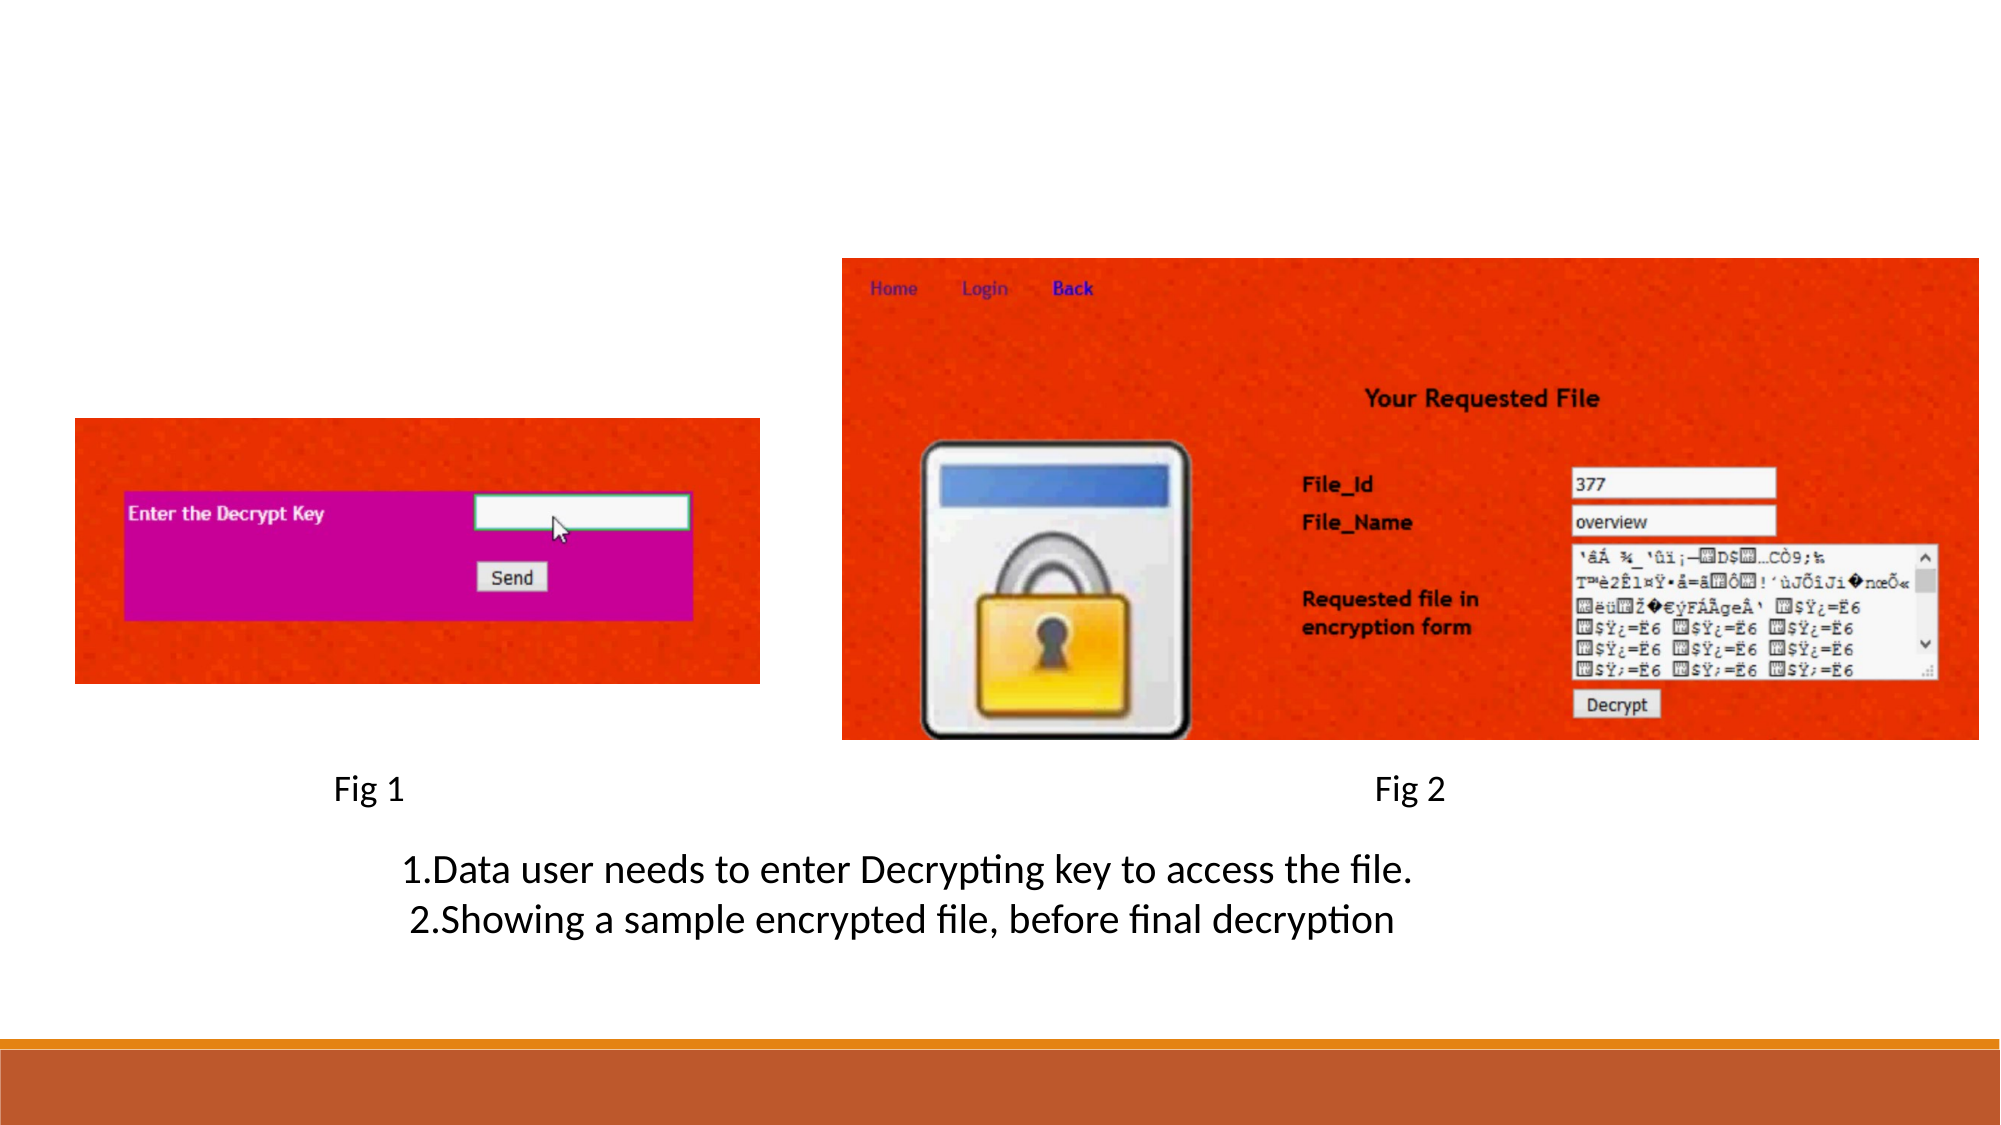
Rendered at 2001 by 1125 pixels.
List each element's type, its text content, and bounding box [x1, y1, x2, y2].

text_box 1.Data user needs to enter Decrypting key to access the file. 2.Showing a sample encrypted file, before final decryption [385, 834, 1429, 1000]
text_box Fig 1 [319, 756, 420, 817]
picture [74, 418, 761, 684]
text_box Fig 2 [1360, 756, 1461, 817]
picture [842, 257, 1980, 741]
